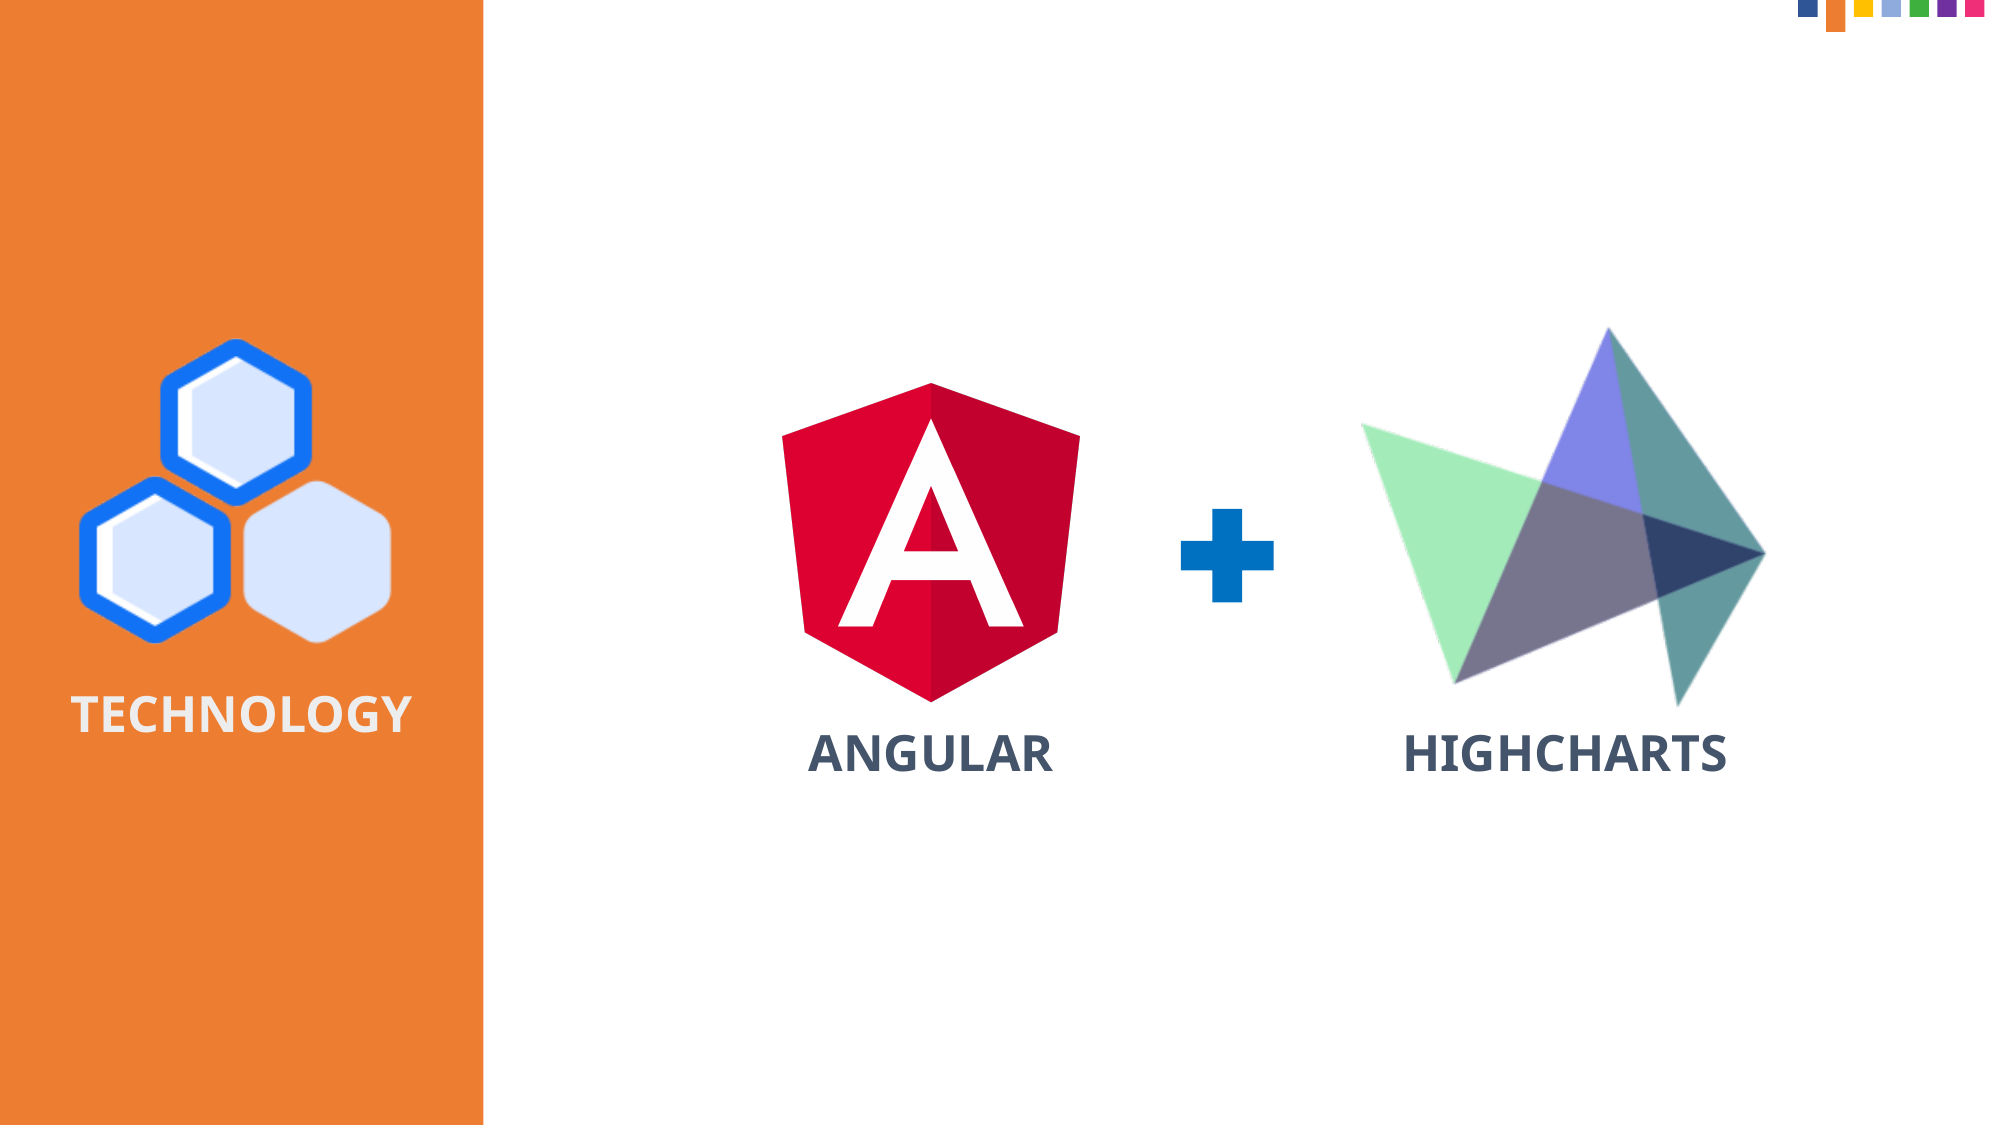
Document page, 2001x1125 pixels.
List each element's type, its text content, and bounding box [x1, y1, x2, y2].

text_box [1180, 508, 1275, 603]
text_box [689, 335, 1173, 790]
text_box TECHNOLOGY [0, 674, 484, 750]
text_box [1323, 307, 1808, 790]
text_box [1798, 0, 1985, 32]
picture [25, 281, 448, 704]
text_box [482, 0, 2000, 1125]
